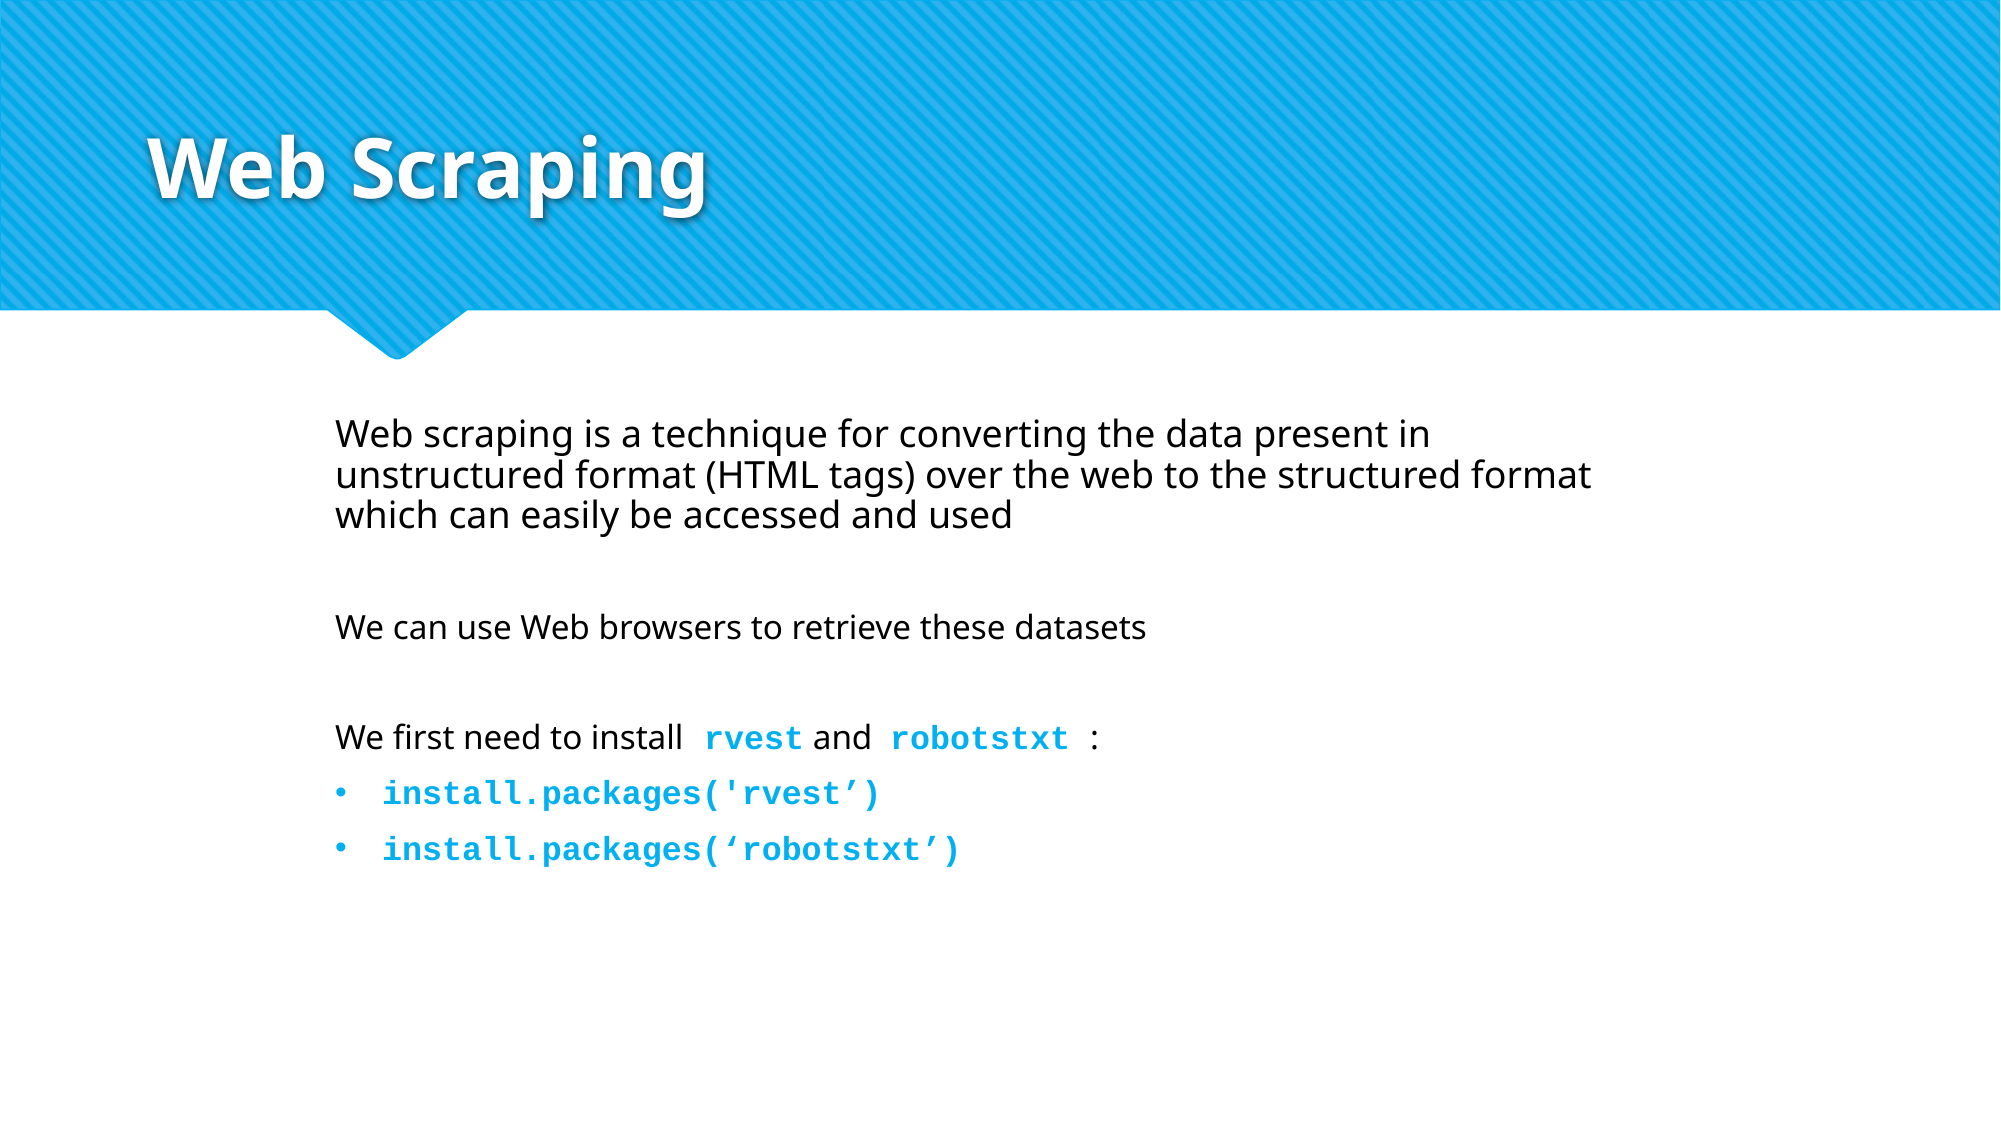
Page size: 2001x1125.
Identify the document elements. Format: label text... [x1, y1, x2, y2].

text_box Web scraping is a technique for converting the data present in unstructured format (HTML tags) over the web to the structured format which can easily be accessed and used We can use Web browsers to retrieve these datasets We first need to install rvest and robotstxt : install.packages('rvest’) install.packages(‘robotstxt’) [320, 407, 1627, 1095]
title Web Scraping [132, 63, 1868, 224]
